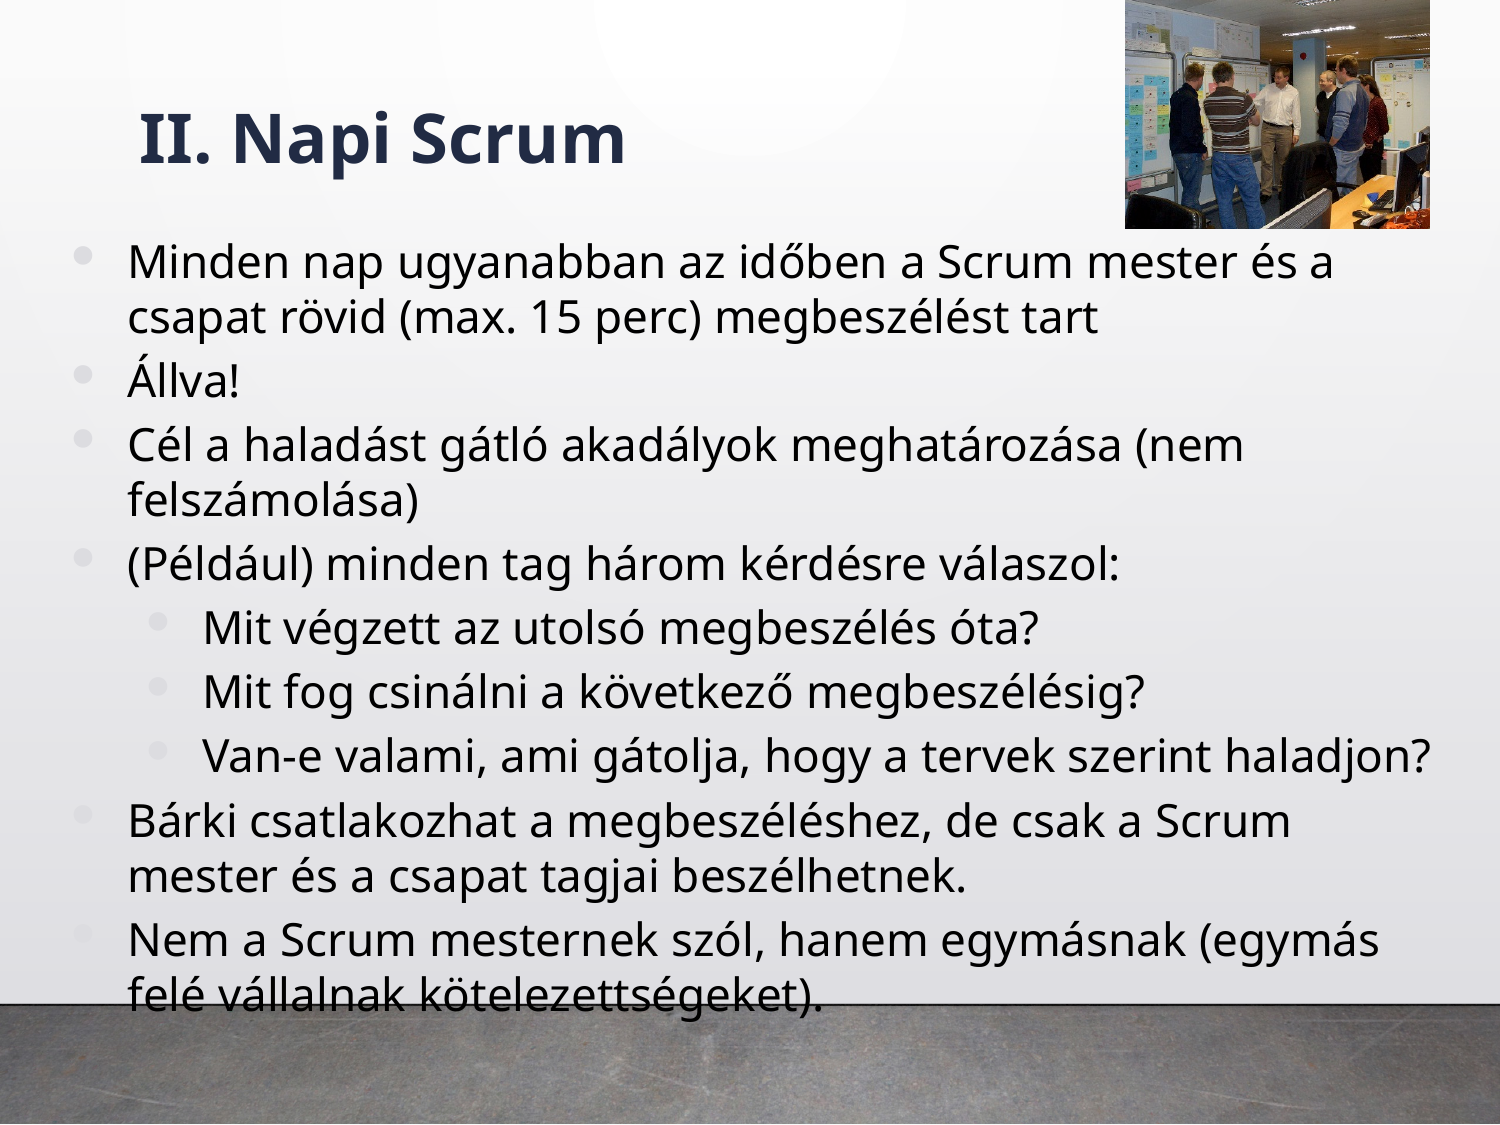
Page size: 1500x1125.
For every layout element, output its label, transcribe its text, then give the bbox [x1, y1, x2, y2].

picture [1124, 0, 1430, 229]
text_box [64, 262, 1465, 763]
picture [0, 1004, 1500, 1124]
text_box II. Napi Scrum [124, 87, 1124, 224]
text_box Minden nap ugyanabban az időben a Scrum mester és a csapat rövid (max. 15 perc) megbeszélést tart Állva! Cél a haladást gátló akadályok meghatározása (nem felszámolása) (Például) minden tag három kérdésre válaszol: Mit végzett az utolsó megbeszélés óta? Mit fog csinálni a következő megbeszélésig? Van-e valami, ami gátolja, hogy a tervek szerint haladjon? Bárki csatlakozhat a megbeszéléshez, de csak a Scrum mester és a csapat tagjai beszélhetnek. Nem a Scrum mesternek szól, hanem egymásnak (egymás felé vállalnak kötelezettségeket). [56, 224, 1457, 725]
